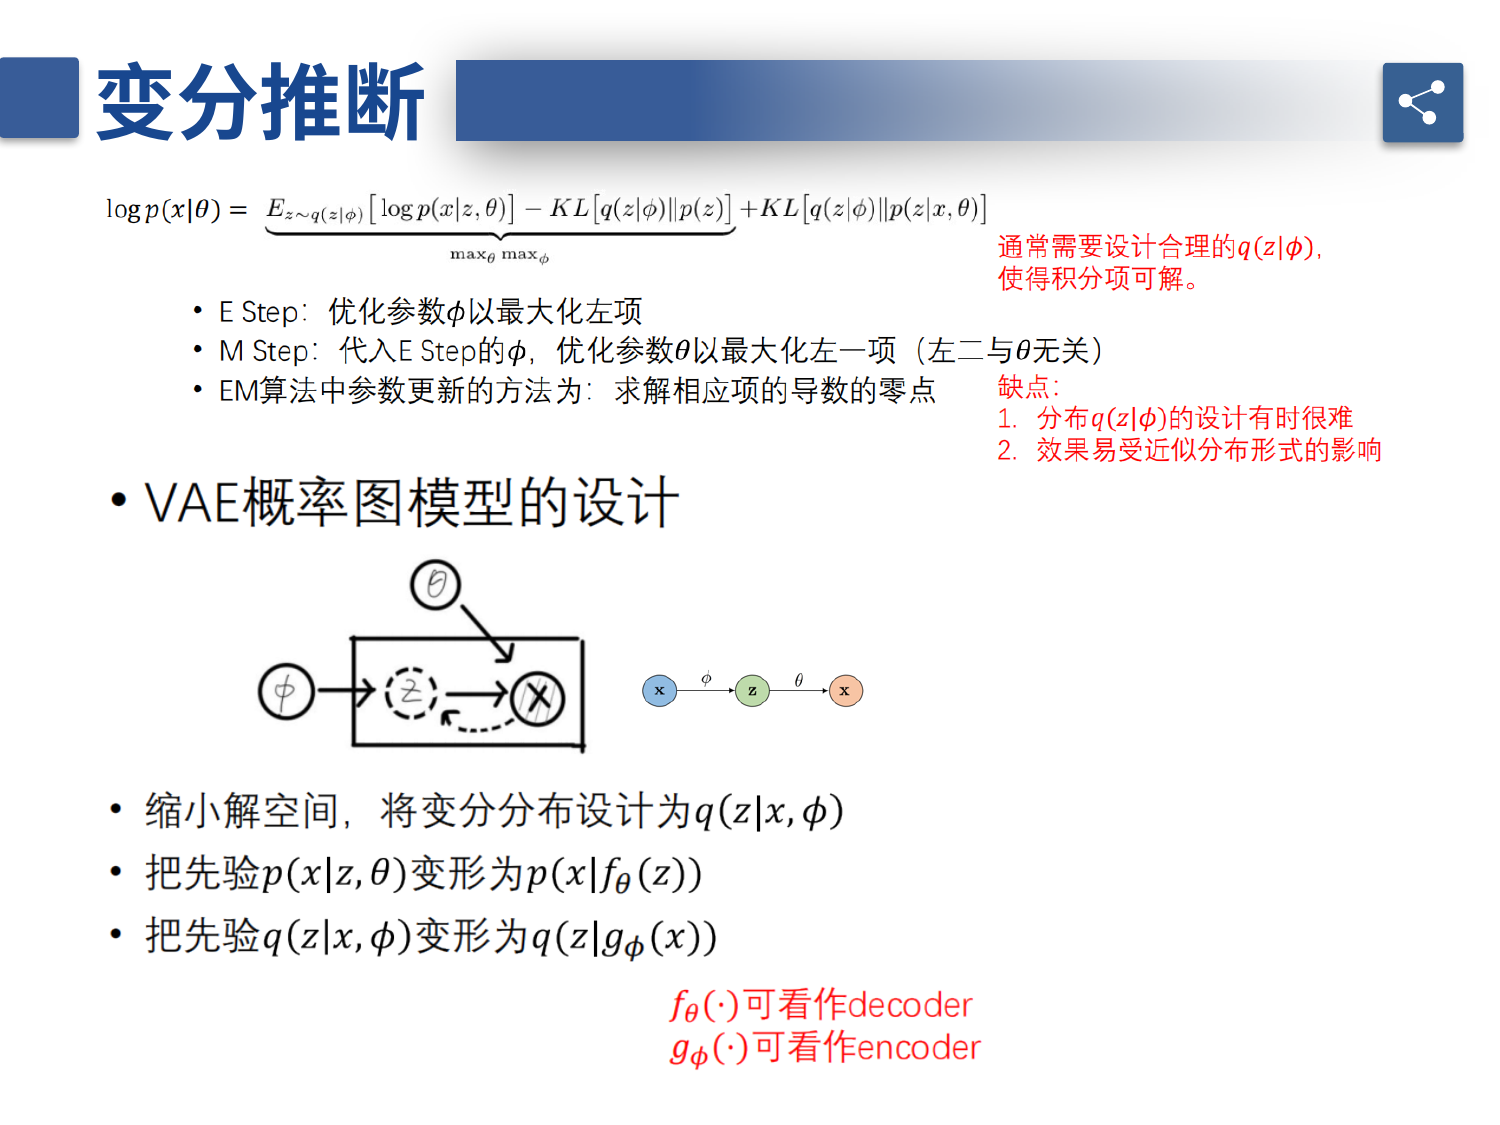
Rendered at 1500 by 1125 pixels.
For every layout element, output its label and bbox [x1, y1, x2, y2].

text_box [0, 42, 1464, 160]
picture [96, 182, 1399, 1083]
